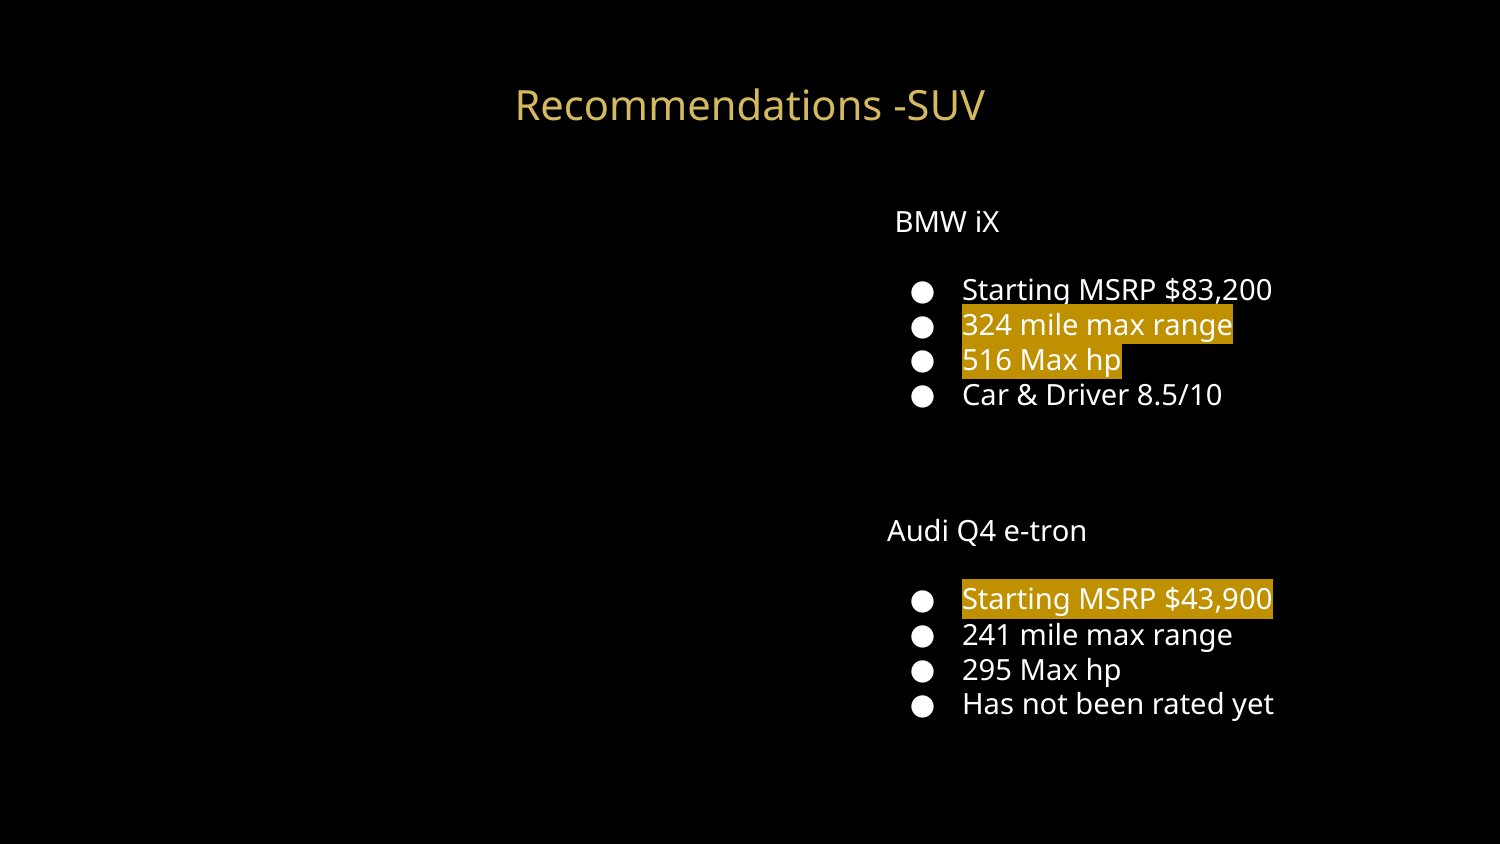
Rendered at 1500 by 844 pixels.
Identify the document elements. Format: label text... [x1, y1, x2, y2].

title Recommendations -SUV [349, 60, 1151, 144]
list BMW iX Starting MSRP $83,200 324 mile max range 516 Max hp Car & Driver 8.5/10 Audi Q4 e-tron Starting MSRP $43,900 241 mile max range 295 Max hp Has not been rated yet [872, 187, 1455, 736]
